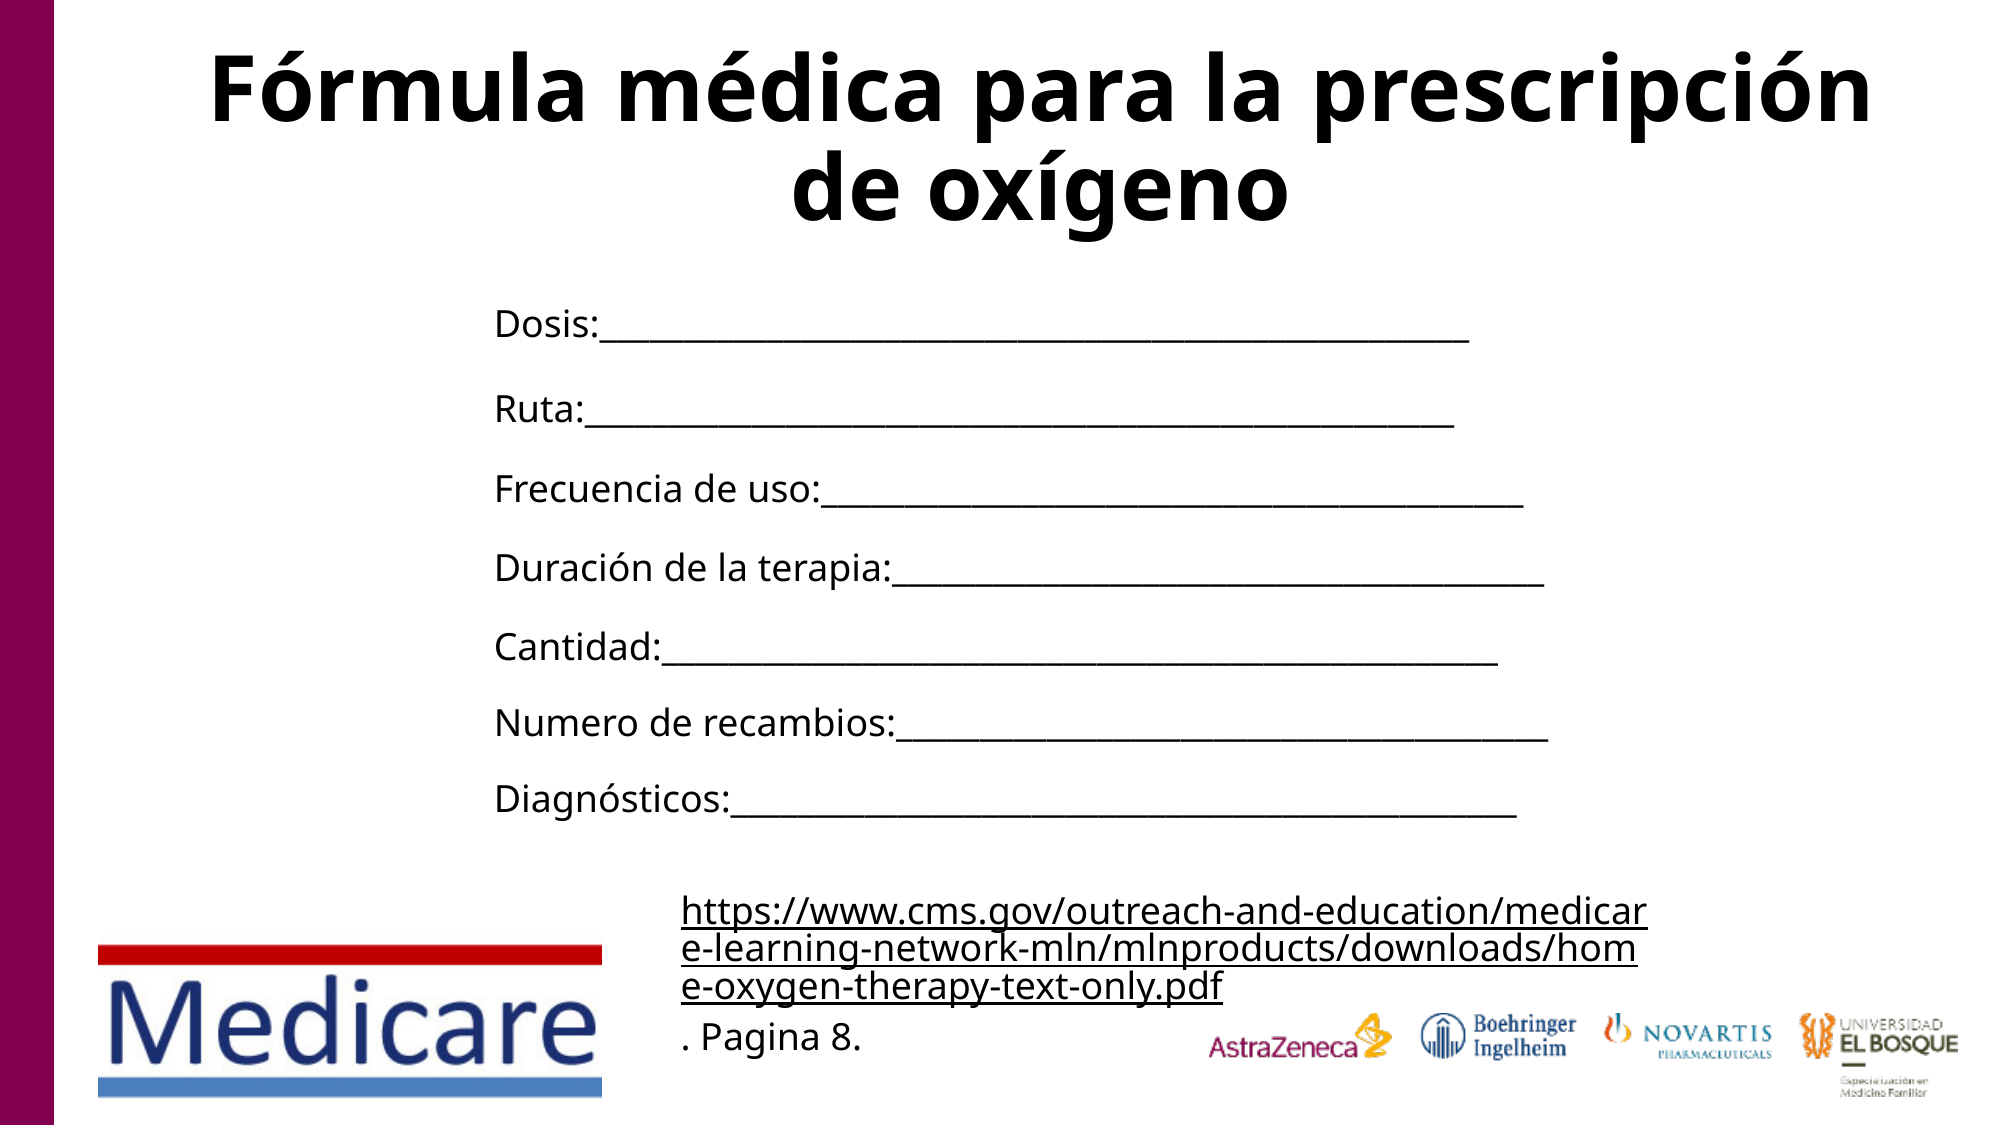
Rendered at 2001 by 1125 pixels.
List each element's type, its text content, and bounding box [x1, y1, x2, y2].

text_box Diagnósticos:_______________________________________________ [478, 767, 1666, 828]
picture [98, 934, 602, 1103]
text_box Cantidad:__________________________________________________ [478, 615, 1666, 676]
picture [1209, 1013, 1958, 1097]
text_box Duración de la terapia:_______________________________________ [478, 536, 1666, 597]
text_box Dosis:____________________________________________________ [478, 292, 1666, 353]
text_box Ruta:____________________________________________________ [478, 377, 1666, 438]
text_box Frecuencia de uso:__________________________________________ [478, 457, 1666, 518]
title Fórmula médica para la prescripción de oxígeno [179, 32, 1904, 251]
text_box Numero de recambios:_______________________________________ [478, 691, 1666, 752]
text_box https://www.cms.gov/outreach-and-education/medicare-learning-network-mln/mlnproducts/downloads/home-oxygen-therapy-text-only.pdf. Pagina 8. [665, 879, 1666, 991]
